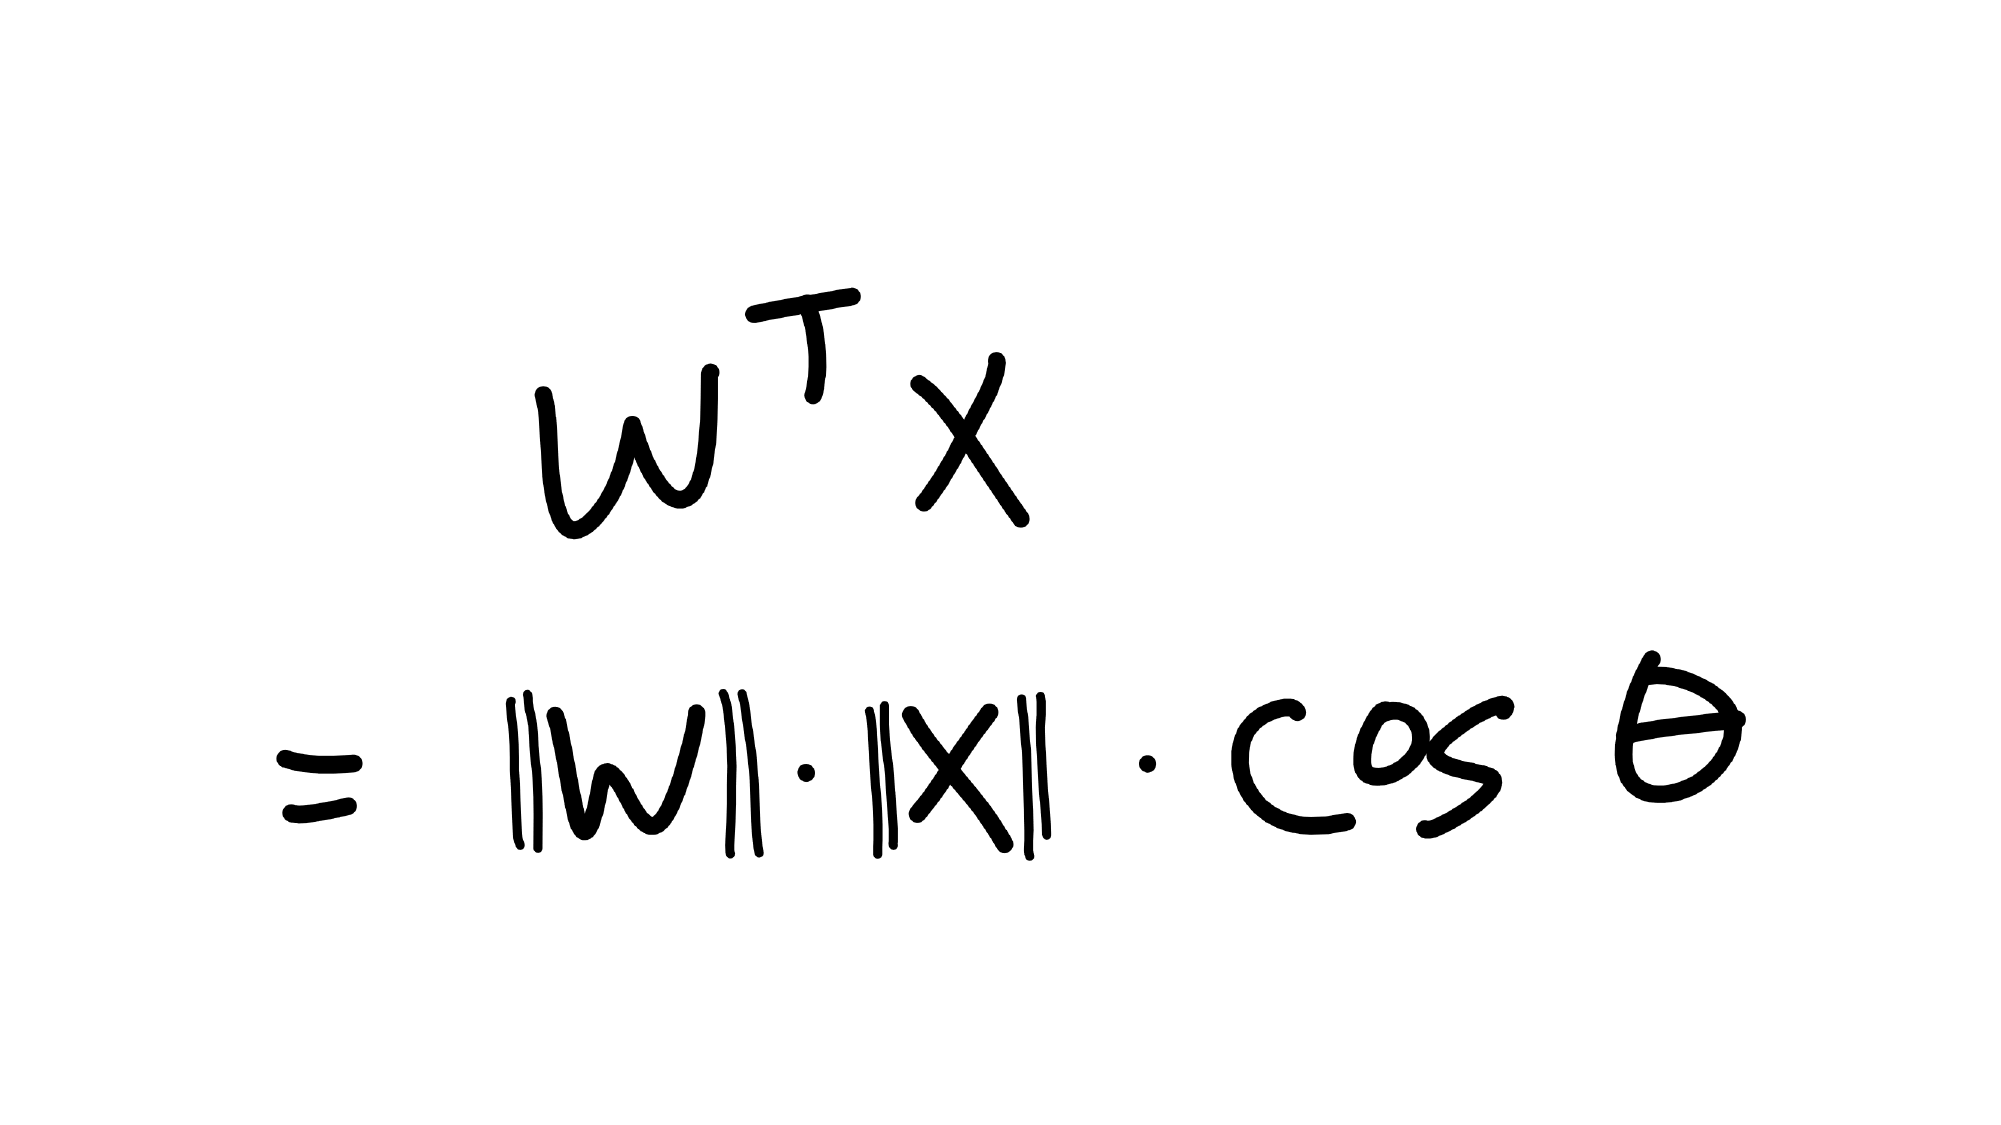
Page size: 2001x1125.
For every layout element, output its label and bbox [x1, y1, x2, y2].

picture [253, 263, 1747, 861]
